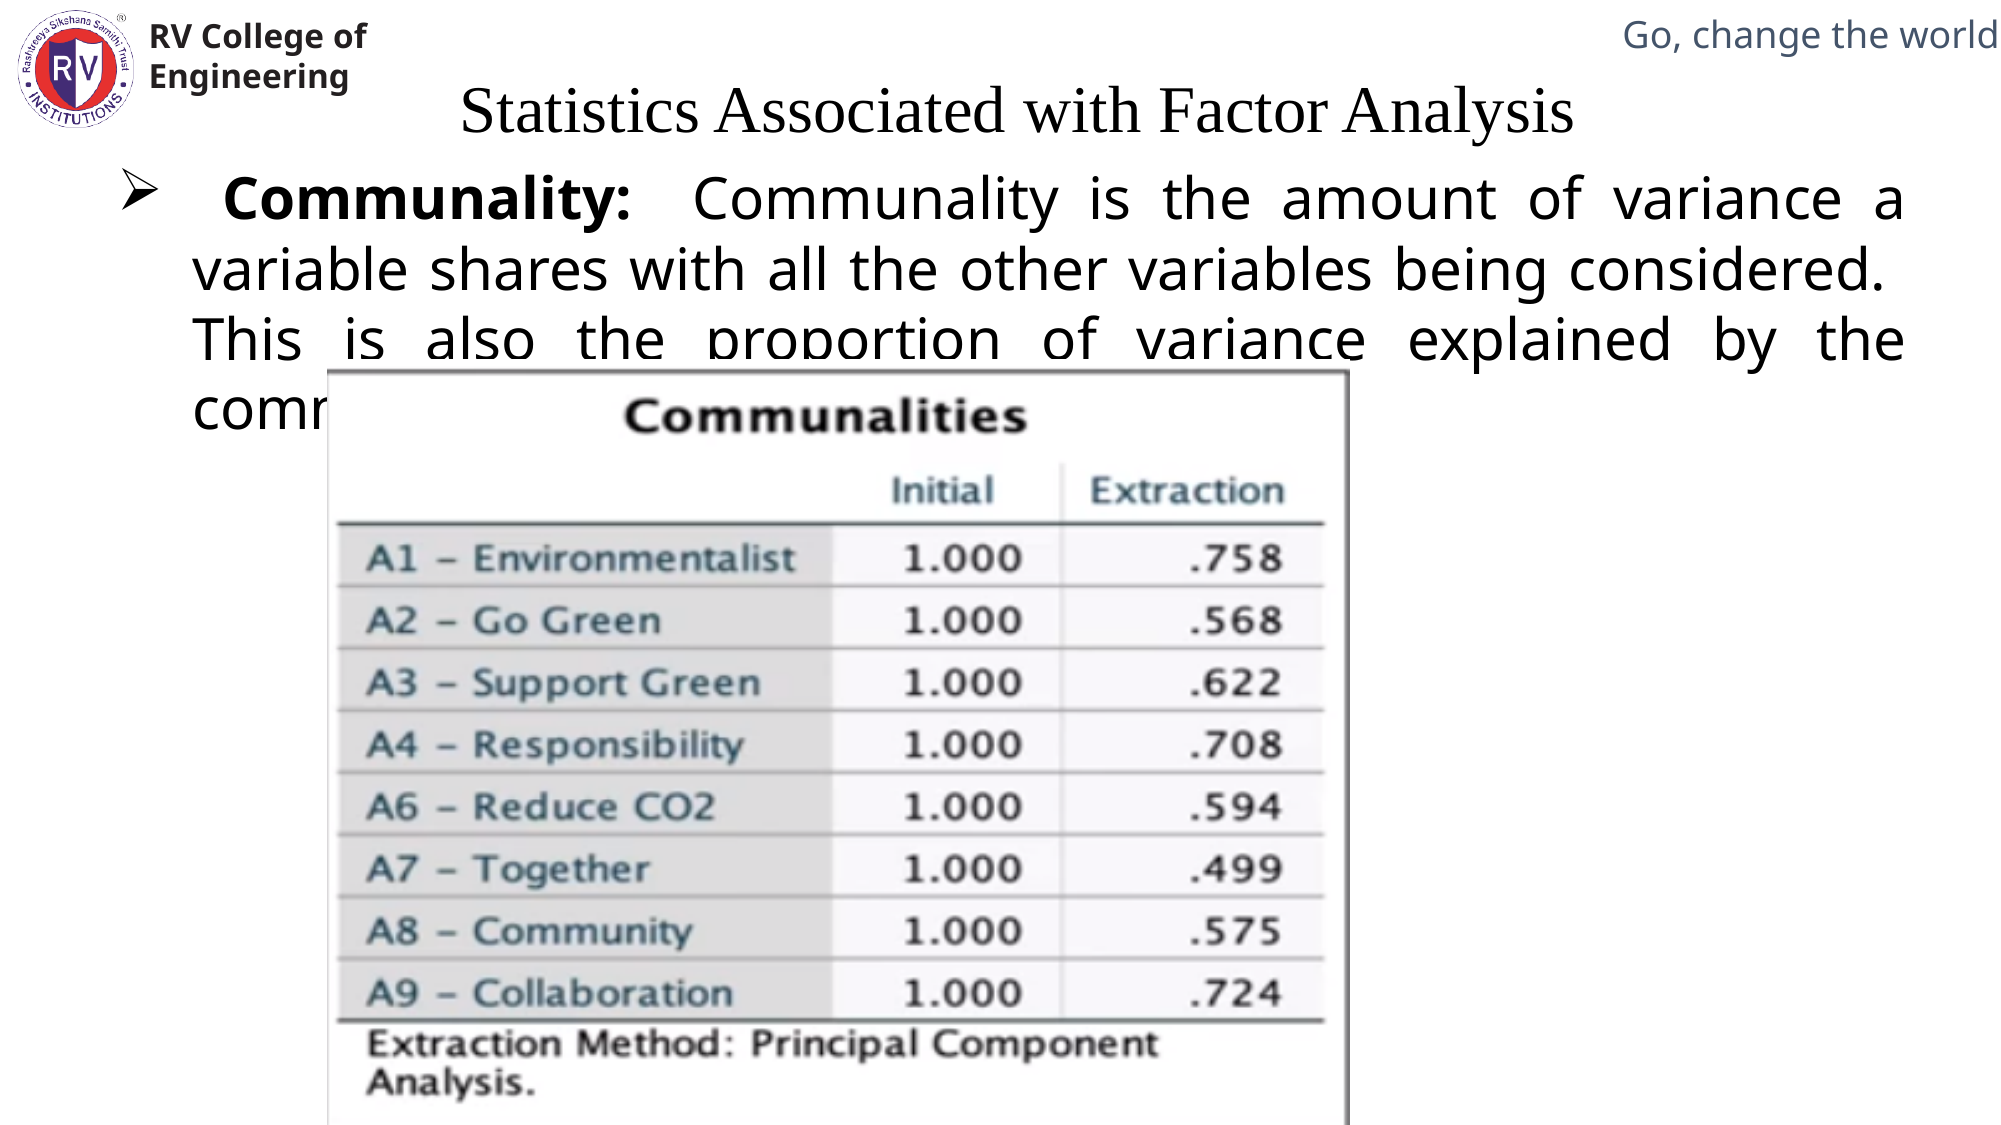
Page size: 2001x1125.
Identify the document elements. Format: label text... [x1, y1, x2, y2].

picture [327, 359, 1350, 1125]
text_box Communality: Communality is the amount of variance a variable shares with all the other variables being considered. This is also the proportion of variance explained by the common factors. [102, 154, 1922, 589]
picture [17, 10, 134, 128]
text_box Statistics Associated with Factor Analysis [261, 58, 1793, 154]
